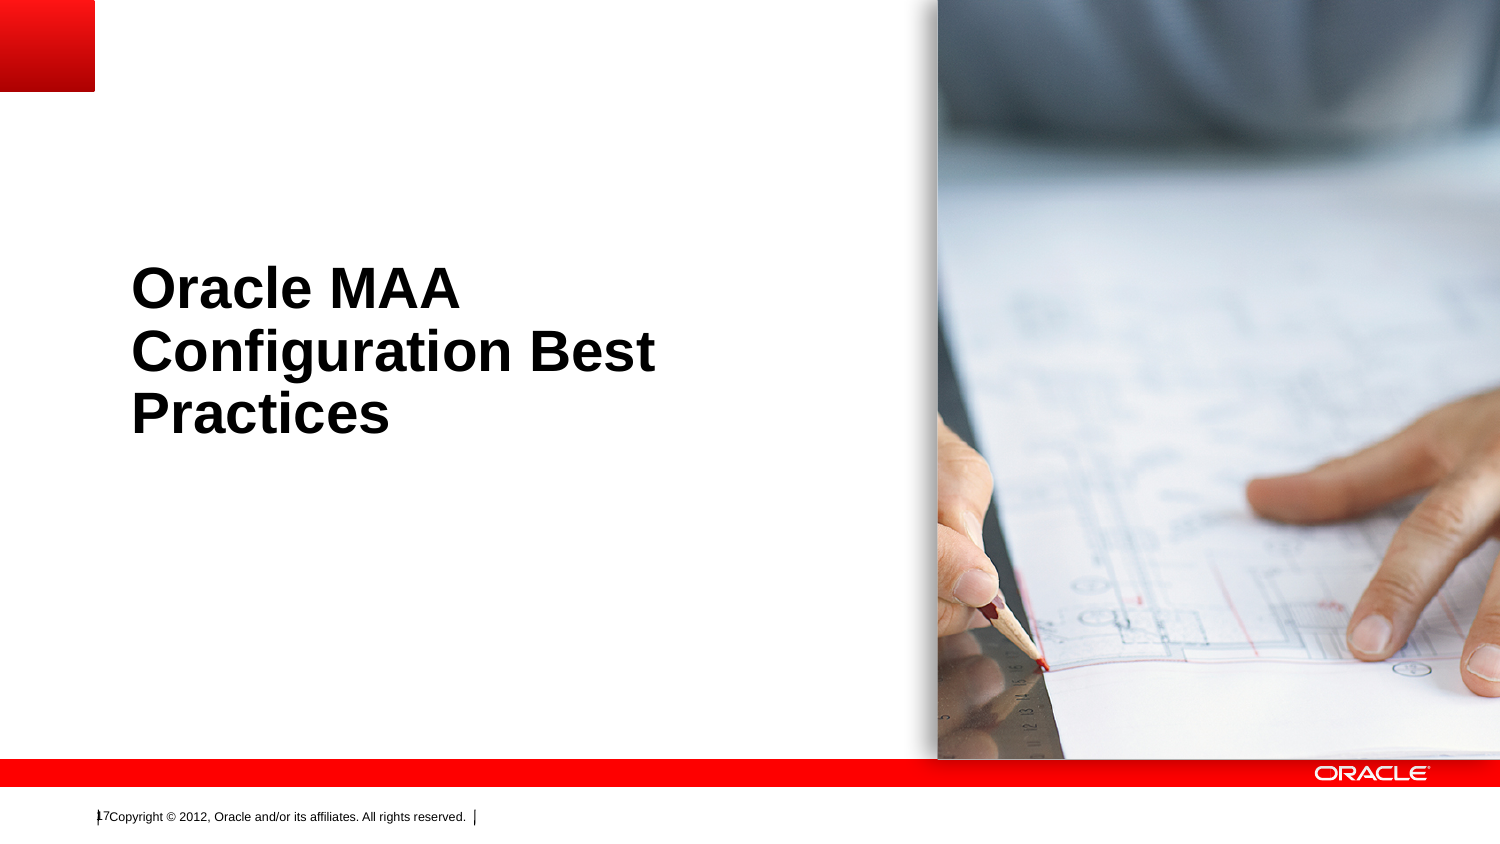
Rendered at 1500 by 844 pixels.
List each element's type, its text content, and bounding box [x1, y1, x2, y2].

title Oracle MAA Configuration Best Practices [131, 257, 905, 439]
picture [0, 0, 1500, 787]
